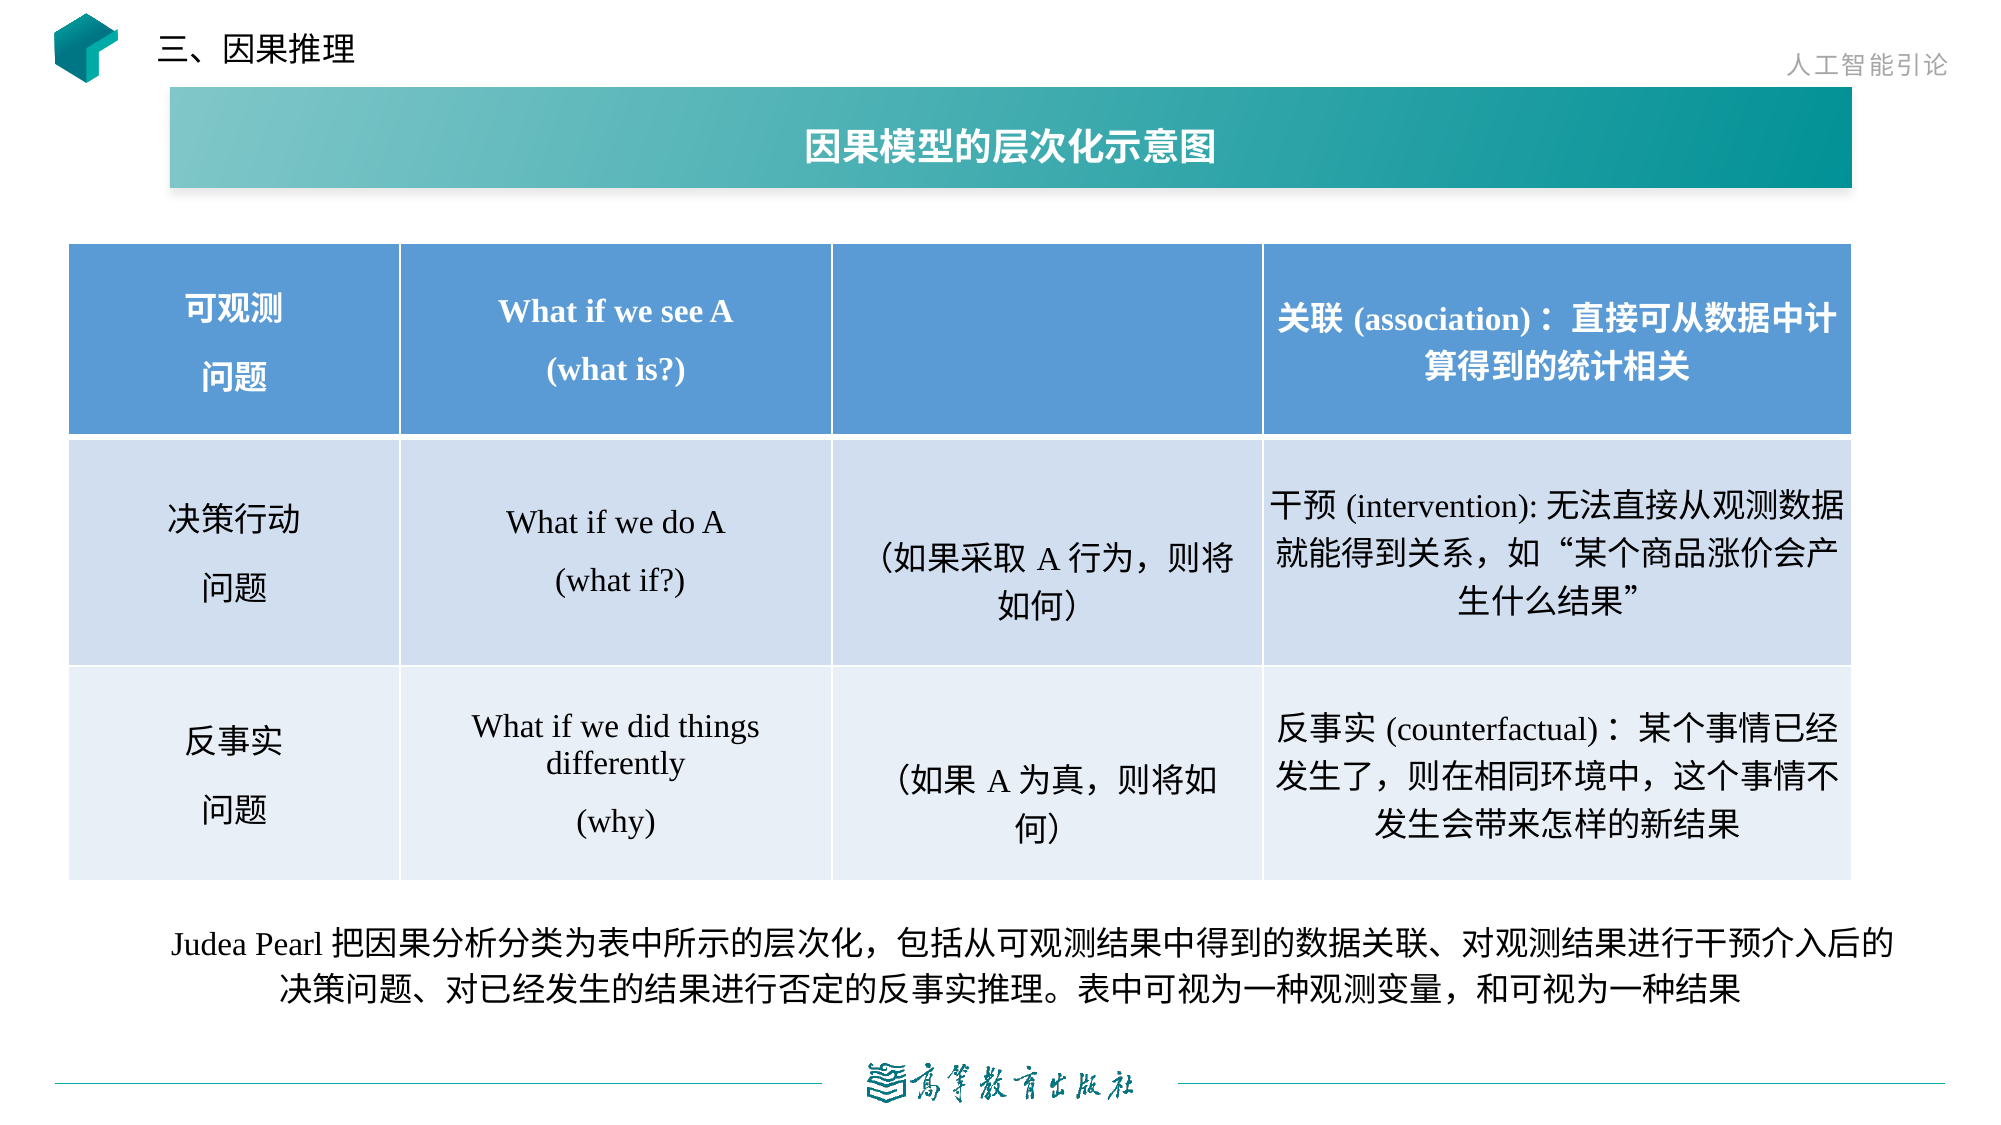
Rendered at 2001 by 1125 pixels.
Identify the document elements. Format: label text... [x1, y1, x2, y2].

picture [867, 1063, 1133, 1103]
text_box 因果模型的层次化示意图 [302, 93, 1719, 176]
text_box 三、因果推理 [141, 21, 371, 76]
text_box [169, 87, 1852, 188]
